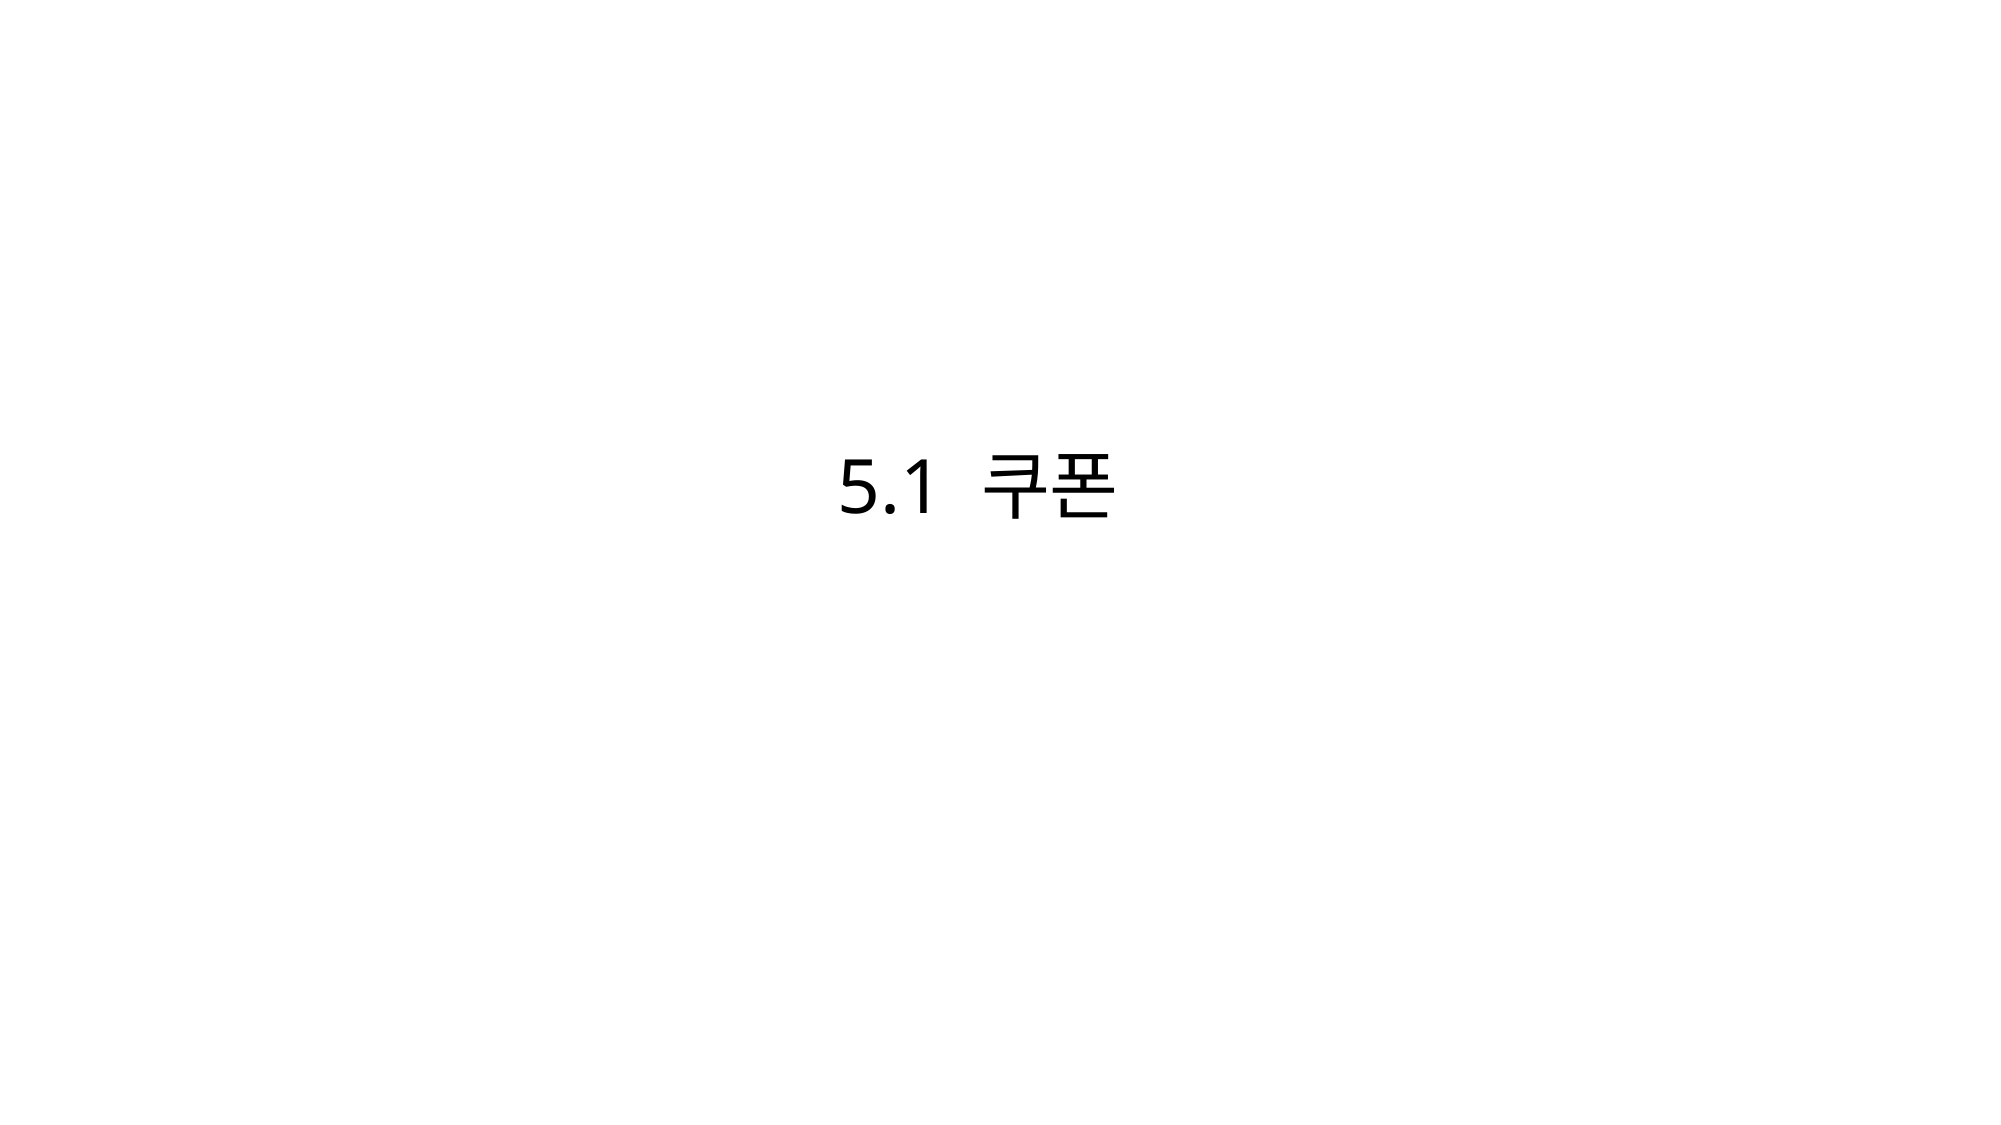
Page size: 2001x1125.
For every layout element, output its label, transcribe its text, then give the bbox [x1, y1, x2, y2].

text_box 5.1 쿠폰 [822, 430, 1419, 536]
